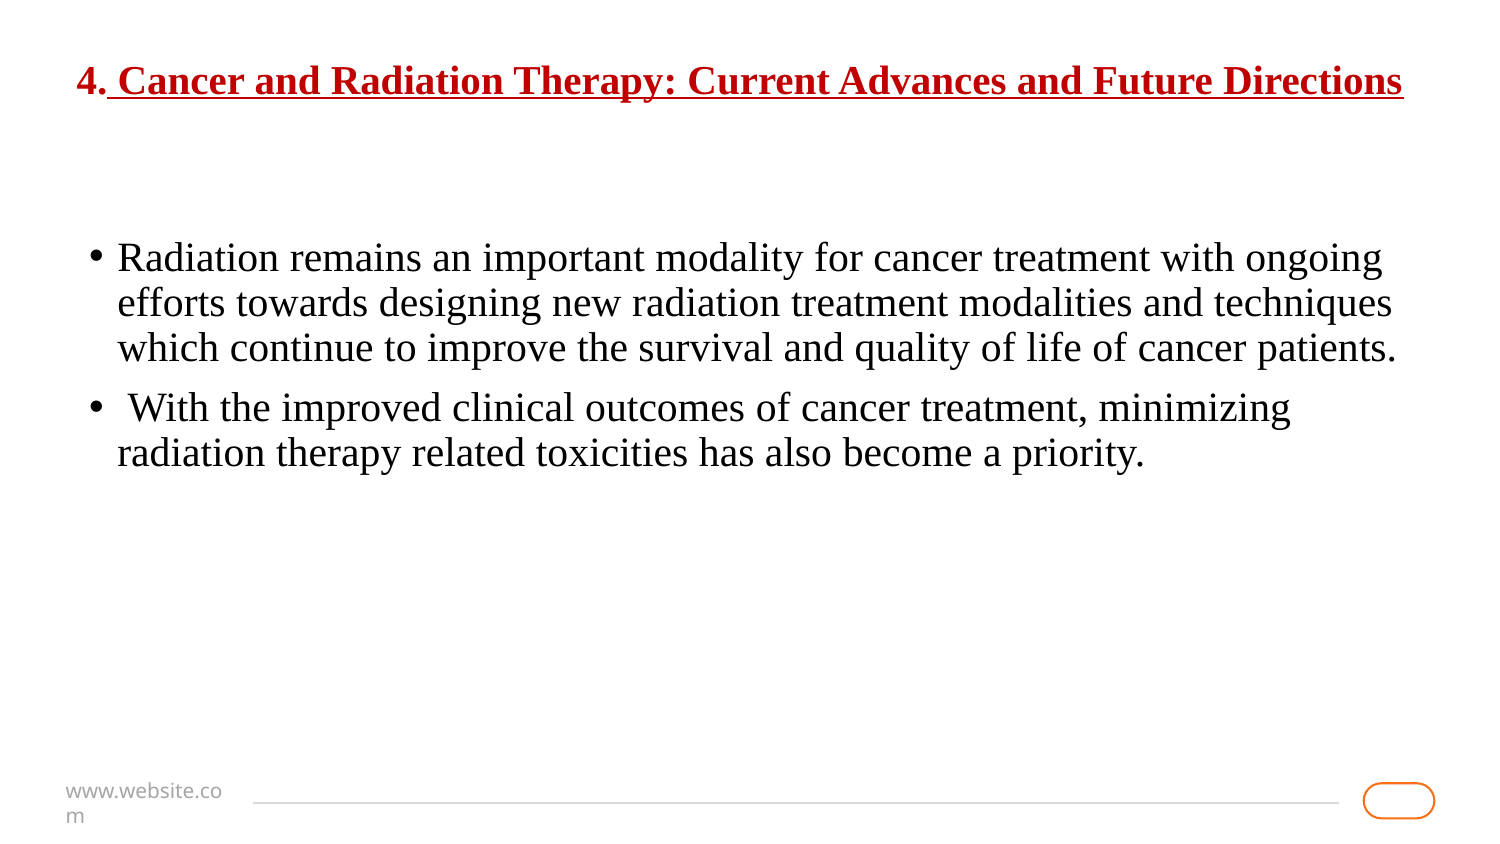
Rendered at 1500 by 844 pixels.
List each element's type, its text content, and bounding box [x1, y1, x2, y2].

list Radiation remains an important modality for cancer treatment with ongoing efforts towards designing new radiation treatment modalities and techniques which continue to improve the survival and quality of life of cancer patients. With the improved clinical outcomes of cancer treatment, minimizing radiation therapy related toxicities has also become a priority. [74, 227, 1443, 844]
title 4. Cancer and Radiation Therapy: Current Advances and Future Directions [76, 58, 1427, 200]
